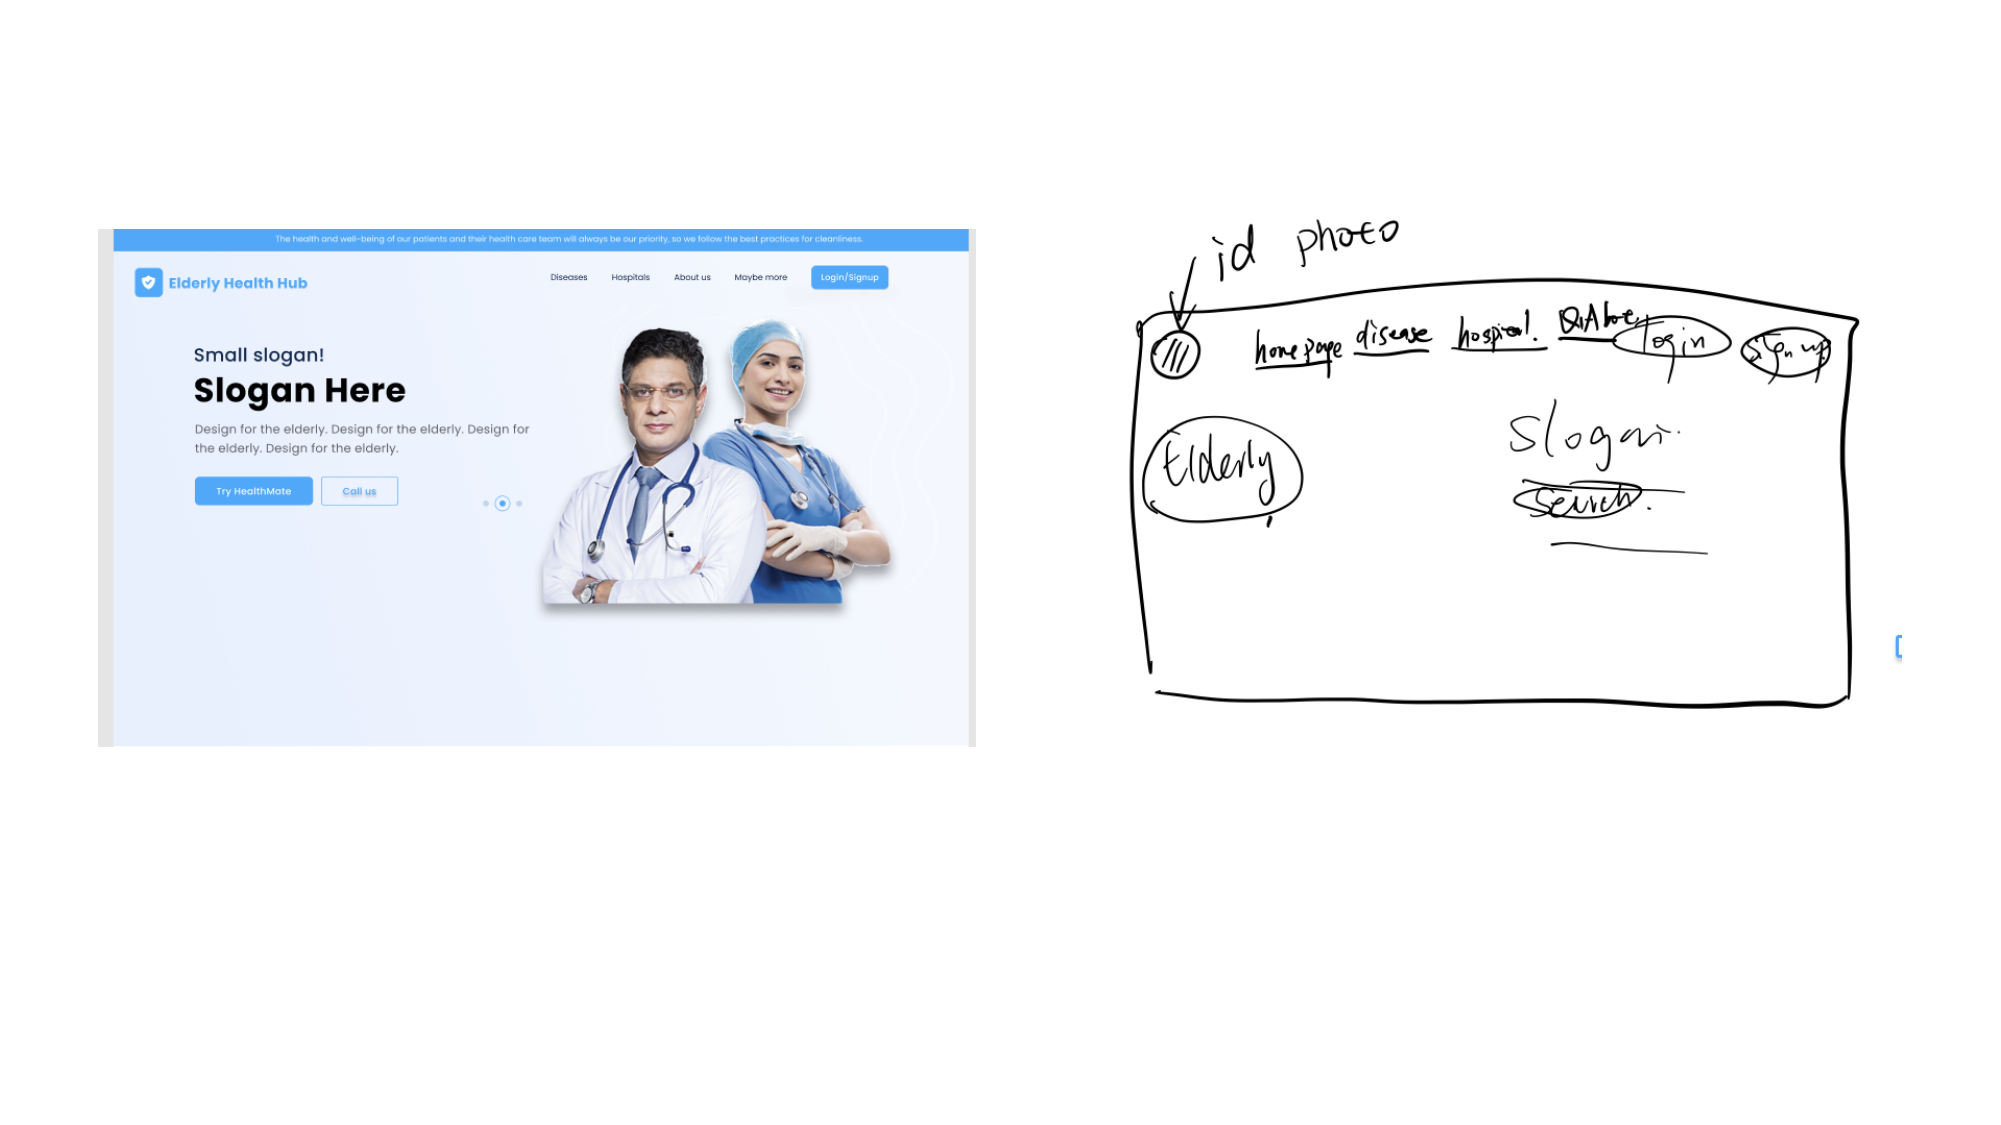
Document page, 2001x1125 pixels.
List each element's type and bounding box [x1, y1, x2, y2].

picture [1094, 215, 1902, 760]
picture [98, 229, 976, 747]
